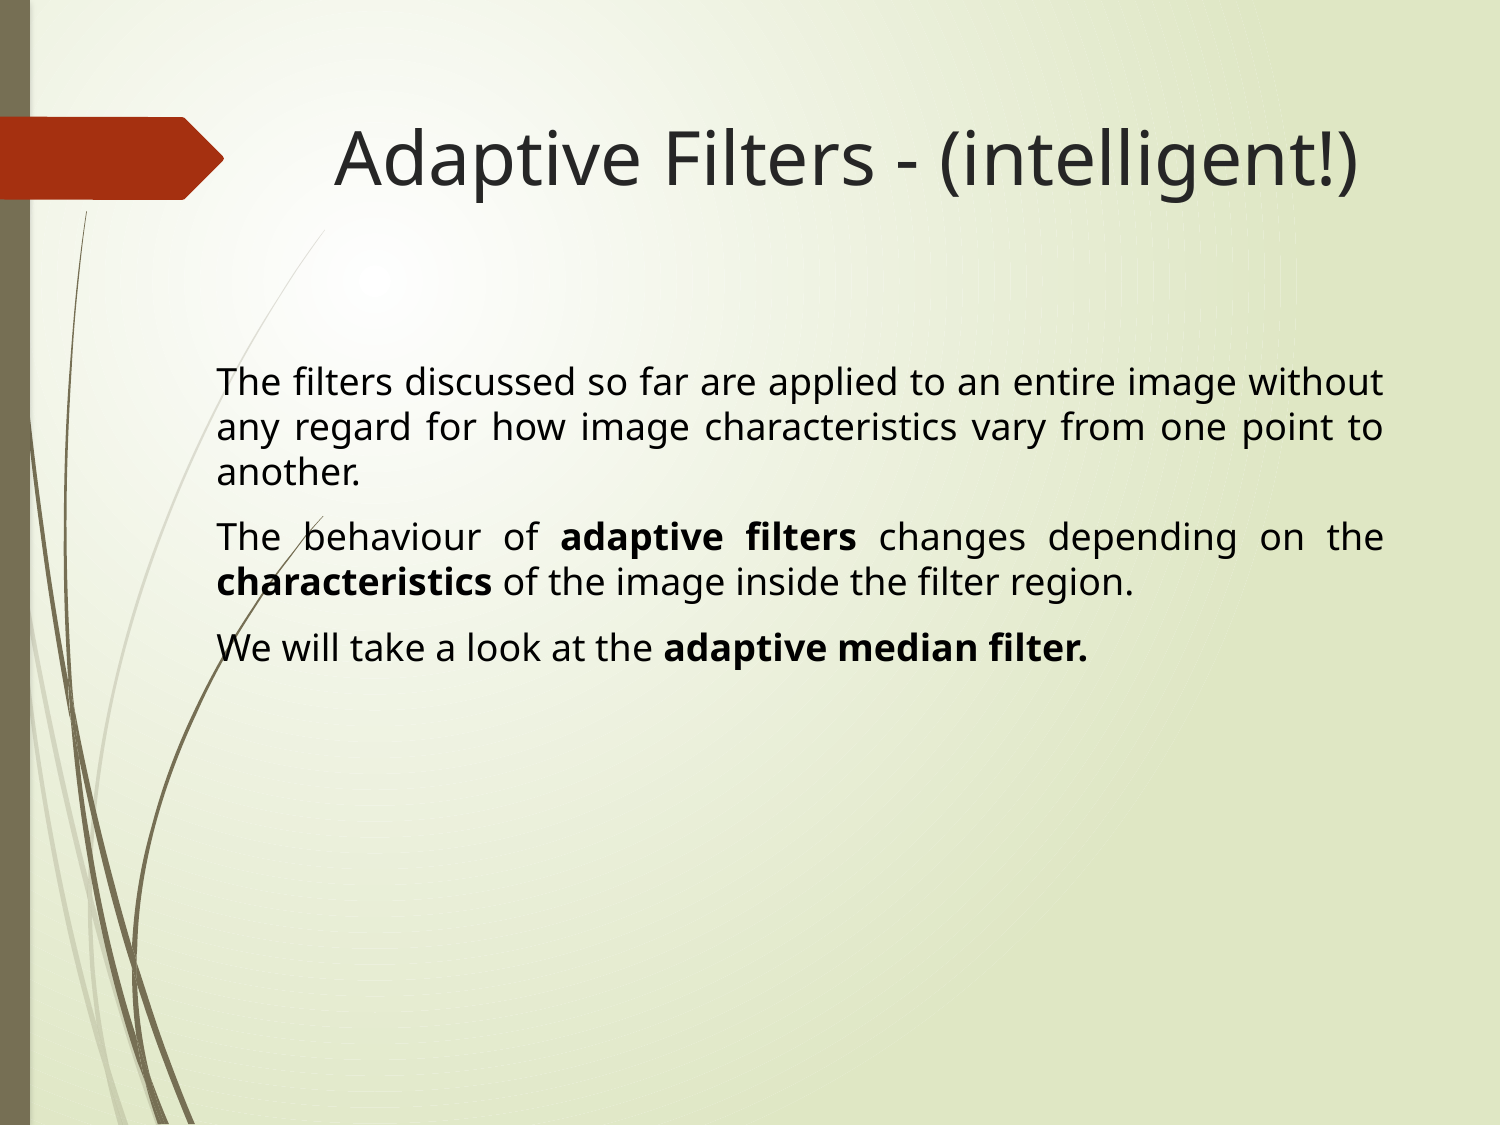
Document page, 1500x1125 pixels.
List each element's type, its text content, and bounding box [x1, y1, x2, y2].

list The filters discussed so far are applied to an entire image without any regard for how image characteristics vary from one point to another. The behaviour of adaptive filters changes depending on the characteristics of the image inside the filter region. We will take a look at the adaptive median filter. [201, 350, 1400, 970]
title Adaptive Filters - (intelligent!) [319, 102, 1400, 313]
